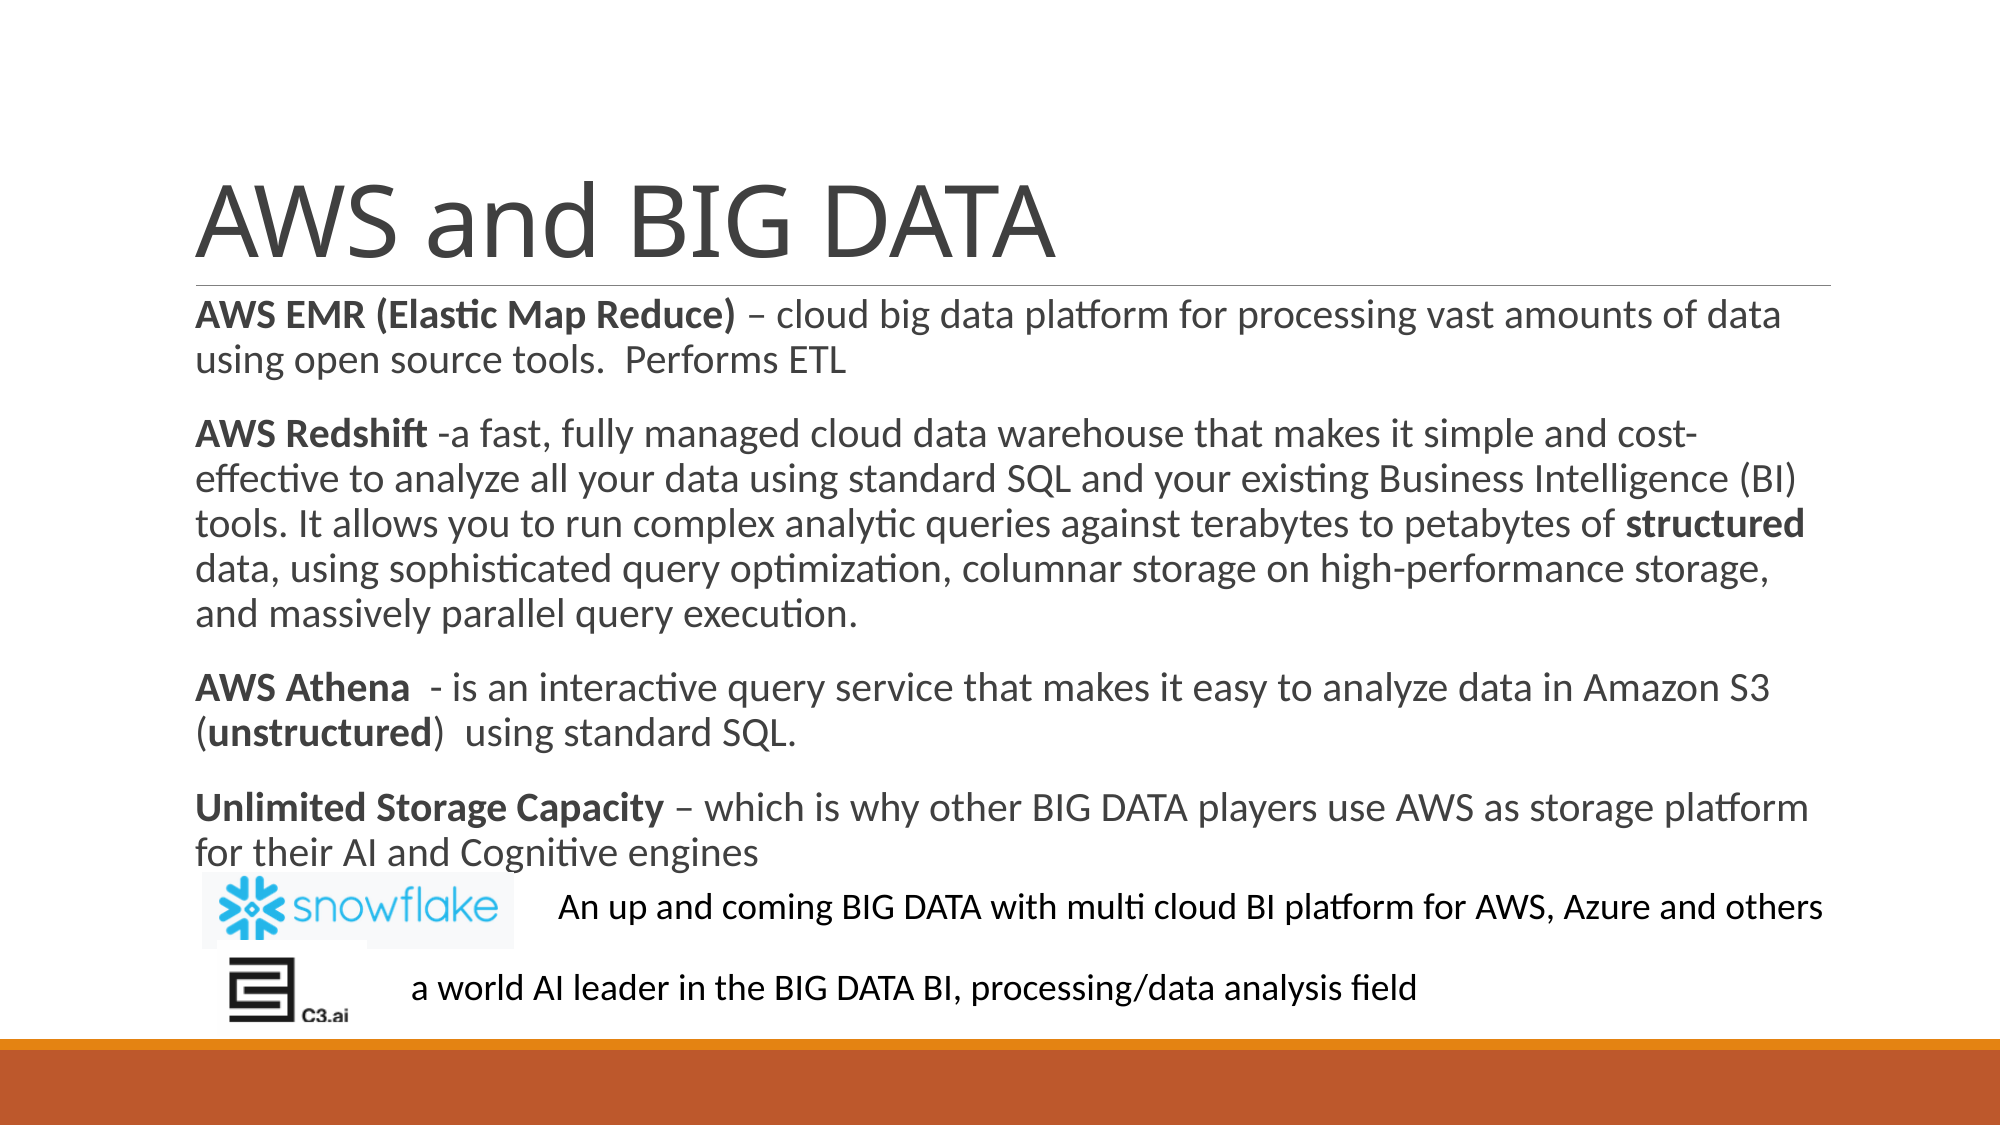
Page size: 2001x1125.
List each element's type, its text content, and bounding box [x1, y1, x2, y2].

list AWS EMR (Elastic Map Reduce) – cloud big data platform for processing vast amounts of data using open source tools. Performs ETL AWS Redshift -a fast, fully managed cloud data warehouse that makes it simple and cost-effective to analyze all your data using standard SQL and your existing Business Intelligence (BI) tools. It allows you to run complex analytic queries against terabytes to petabytes of structured data, using sophisticated query optimization, columnar storage on high-performance storage, and massively parallel query execution. AWS Athena - is an interactive query service that makes it easy to analyze data in Amazon S3 (unstructured) using standard SQL. Unlimited Storage Capacity – which is why other BIG DATA players use AWS as storage platform for their AI and Cognitive engines [180, 285, 1830, 945]
picture [201, 871, 514, 1036]
text_box a world AI leader in the BIG DATA BI, processing/data analysis field [396, 955, 1435, 1016]
text_box An up and coming BIG DATA with multi cloud BI platform for AWS, Azure and others [543, 874, 1840, 935]
title AWS and BIG DATA [180, 47, 1830, 285]
